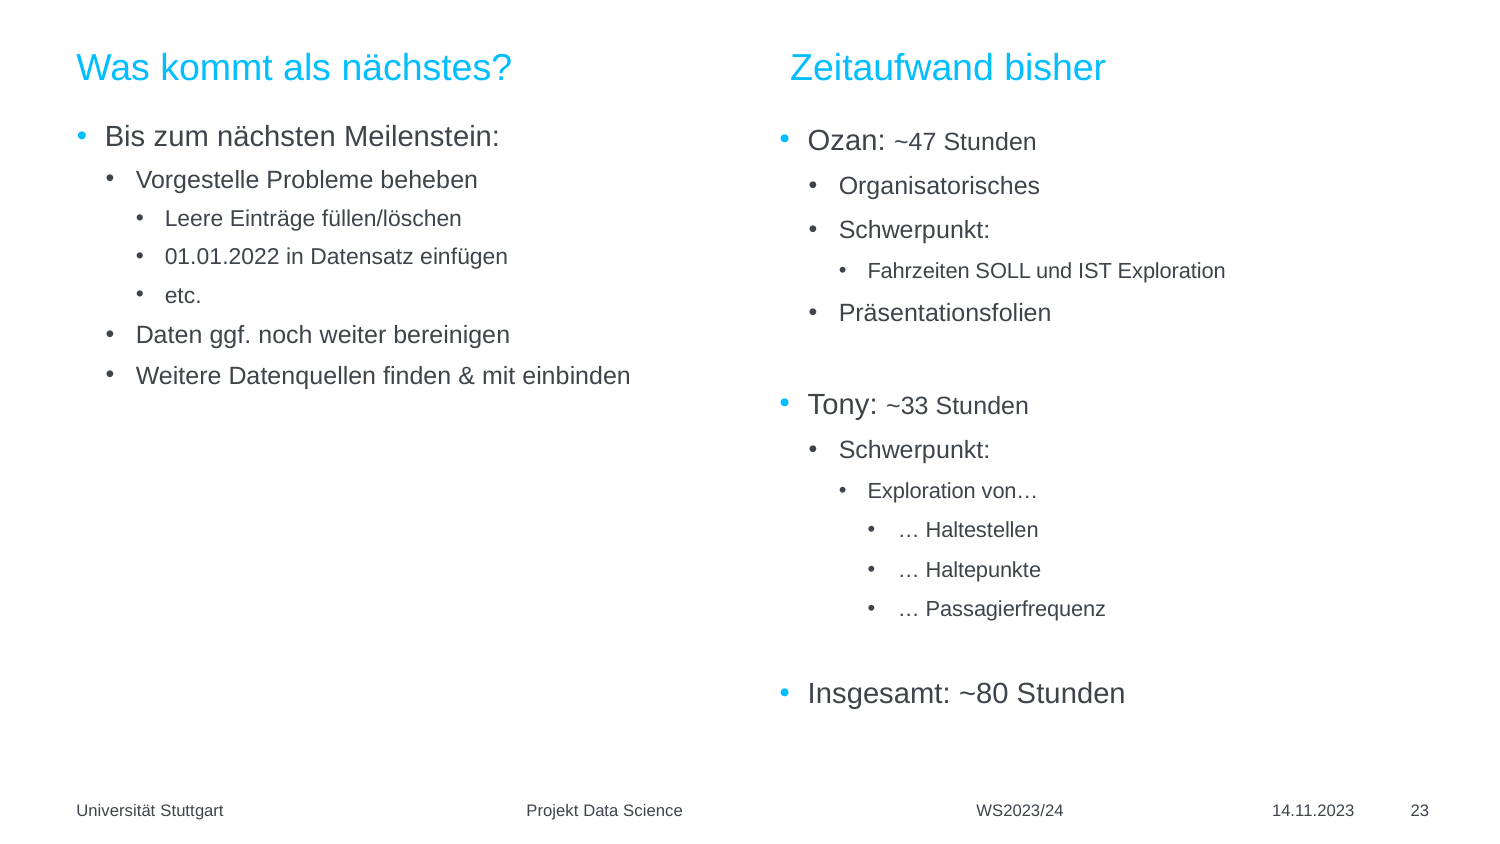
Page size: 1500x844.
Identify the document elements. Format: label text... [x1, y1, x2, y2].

list Ozan: ~47 Stunden Organisatorisches Schwerpunkt: Fahrzeiten SOLL und IST Exploration Präsentationsfolien Tony: ~33 Stunden Schwerpunkt: Exploration von… … Haltestellen … Haltepunkte … Passagierfrequenz Insgesamt: ~80 Stunden [779, 114, 1430, 774]
list Bis zum nächsten Meilenstein: Vorgestelle Probleme beheben Leere Einträge füllen/löschen 01.01.2022 in Datensatz einfügen etc. Daten ggf. noch weiter bereinigen Weitere Datenquellen finden & mit einbinden [76, 114, 727, 774]
list Zeitaufwand bisher [790, 52, 1440, 88]
list Was kommt als nächstes? [76, 52, 727, 88]
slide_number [1272, 799, 1360, 821]
slide_number 23 [1392, 799, 1430, 821]
footer Universität Stuttgart Projekt Data Science WS2023/24 [76, 799, 1072, 821]
